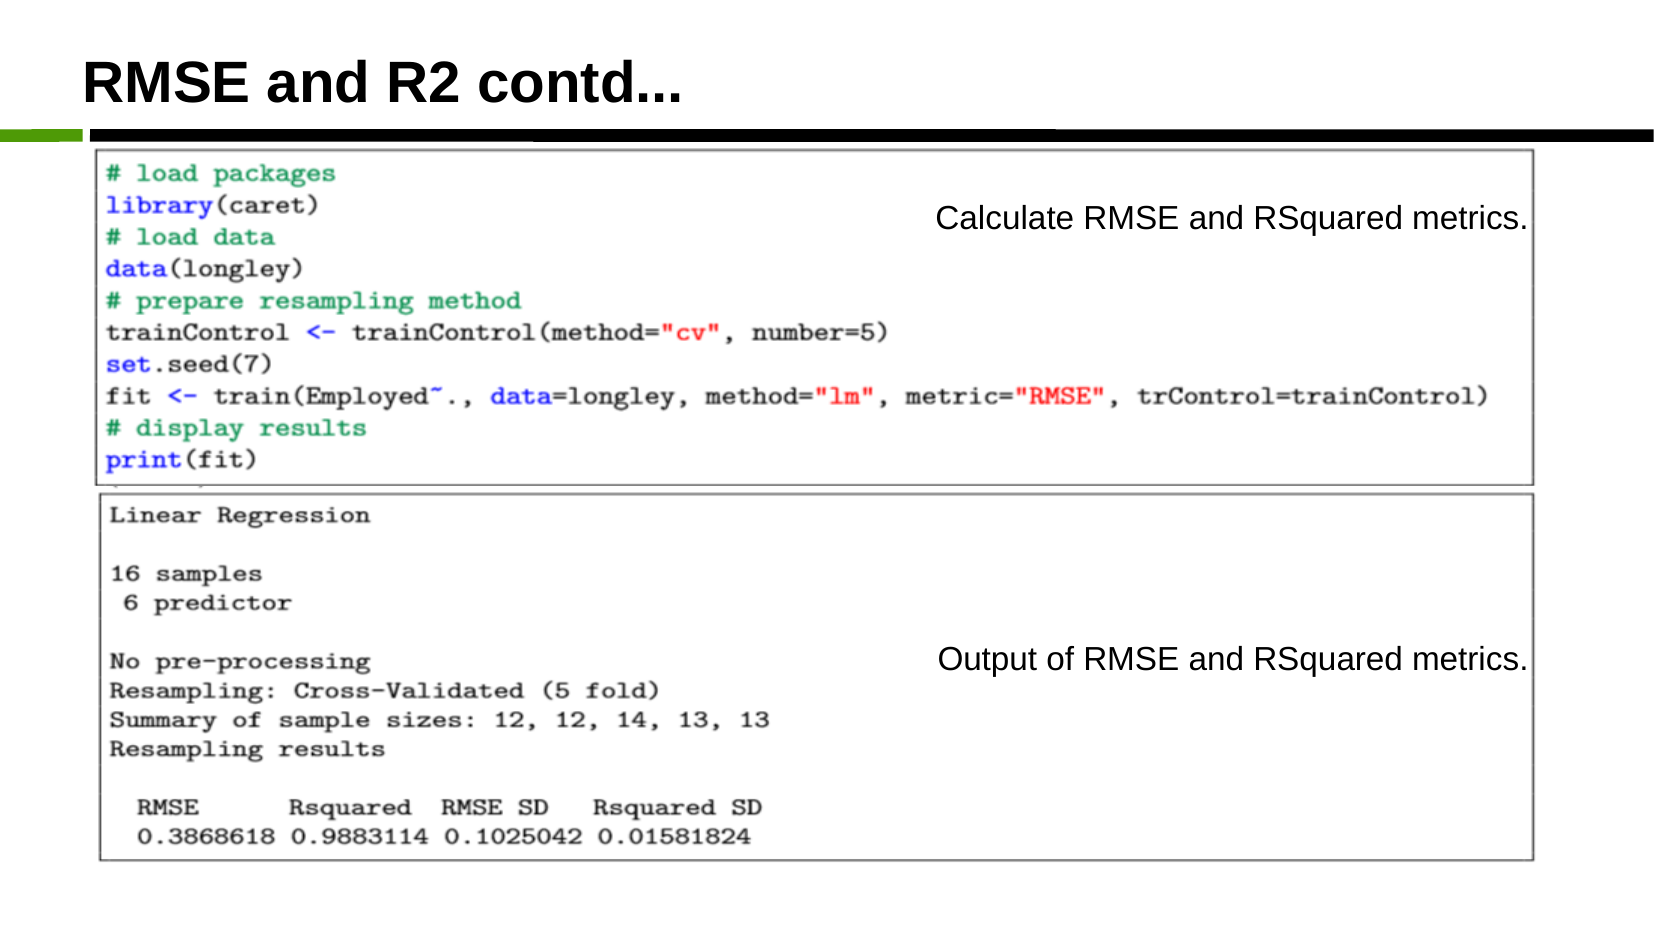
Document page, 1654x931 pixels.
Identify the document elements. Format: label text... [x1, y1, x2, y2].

text_box Calculate RMSE and RSquared metrics. [87, 144, 1545, 486]
text_box Output of RMSE and RSquared metrics. [85, 486, 1545, 868]
text_box RMSE and R2 contd... [82, 37, 1571, 192]
